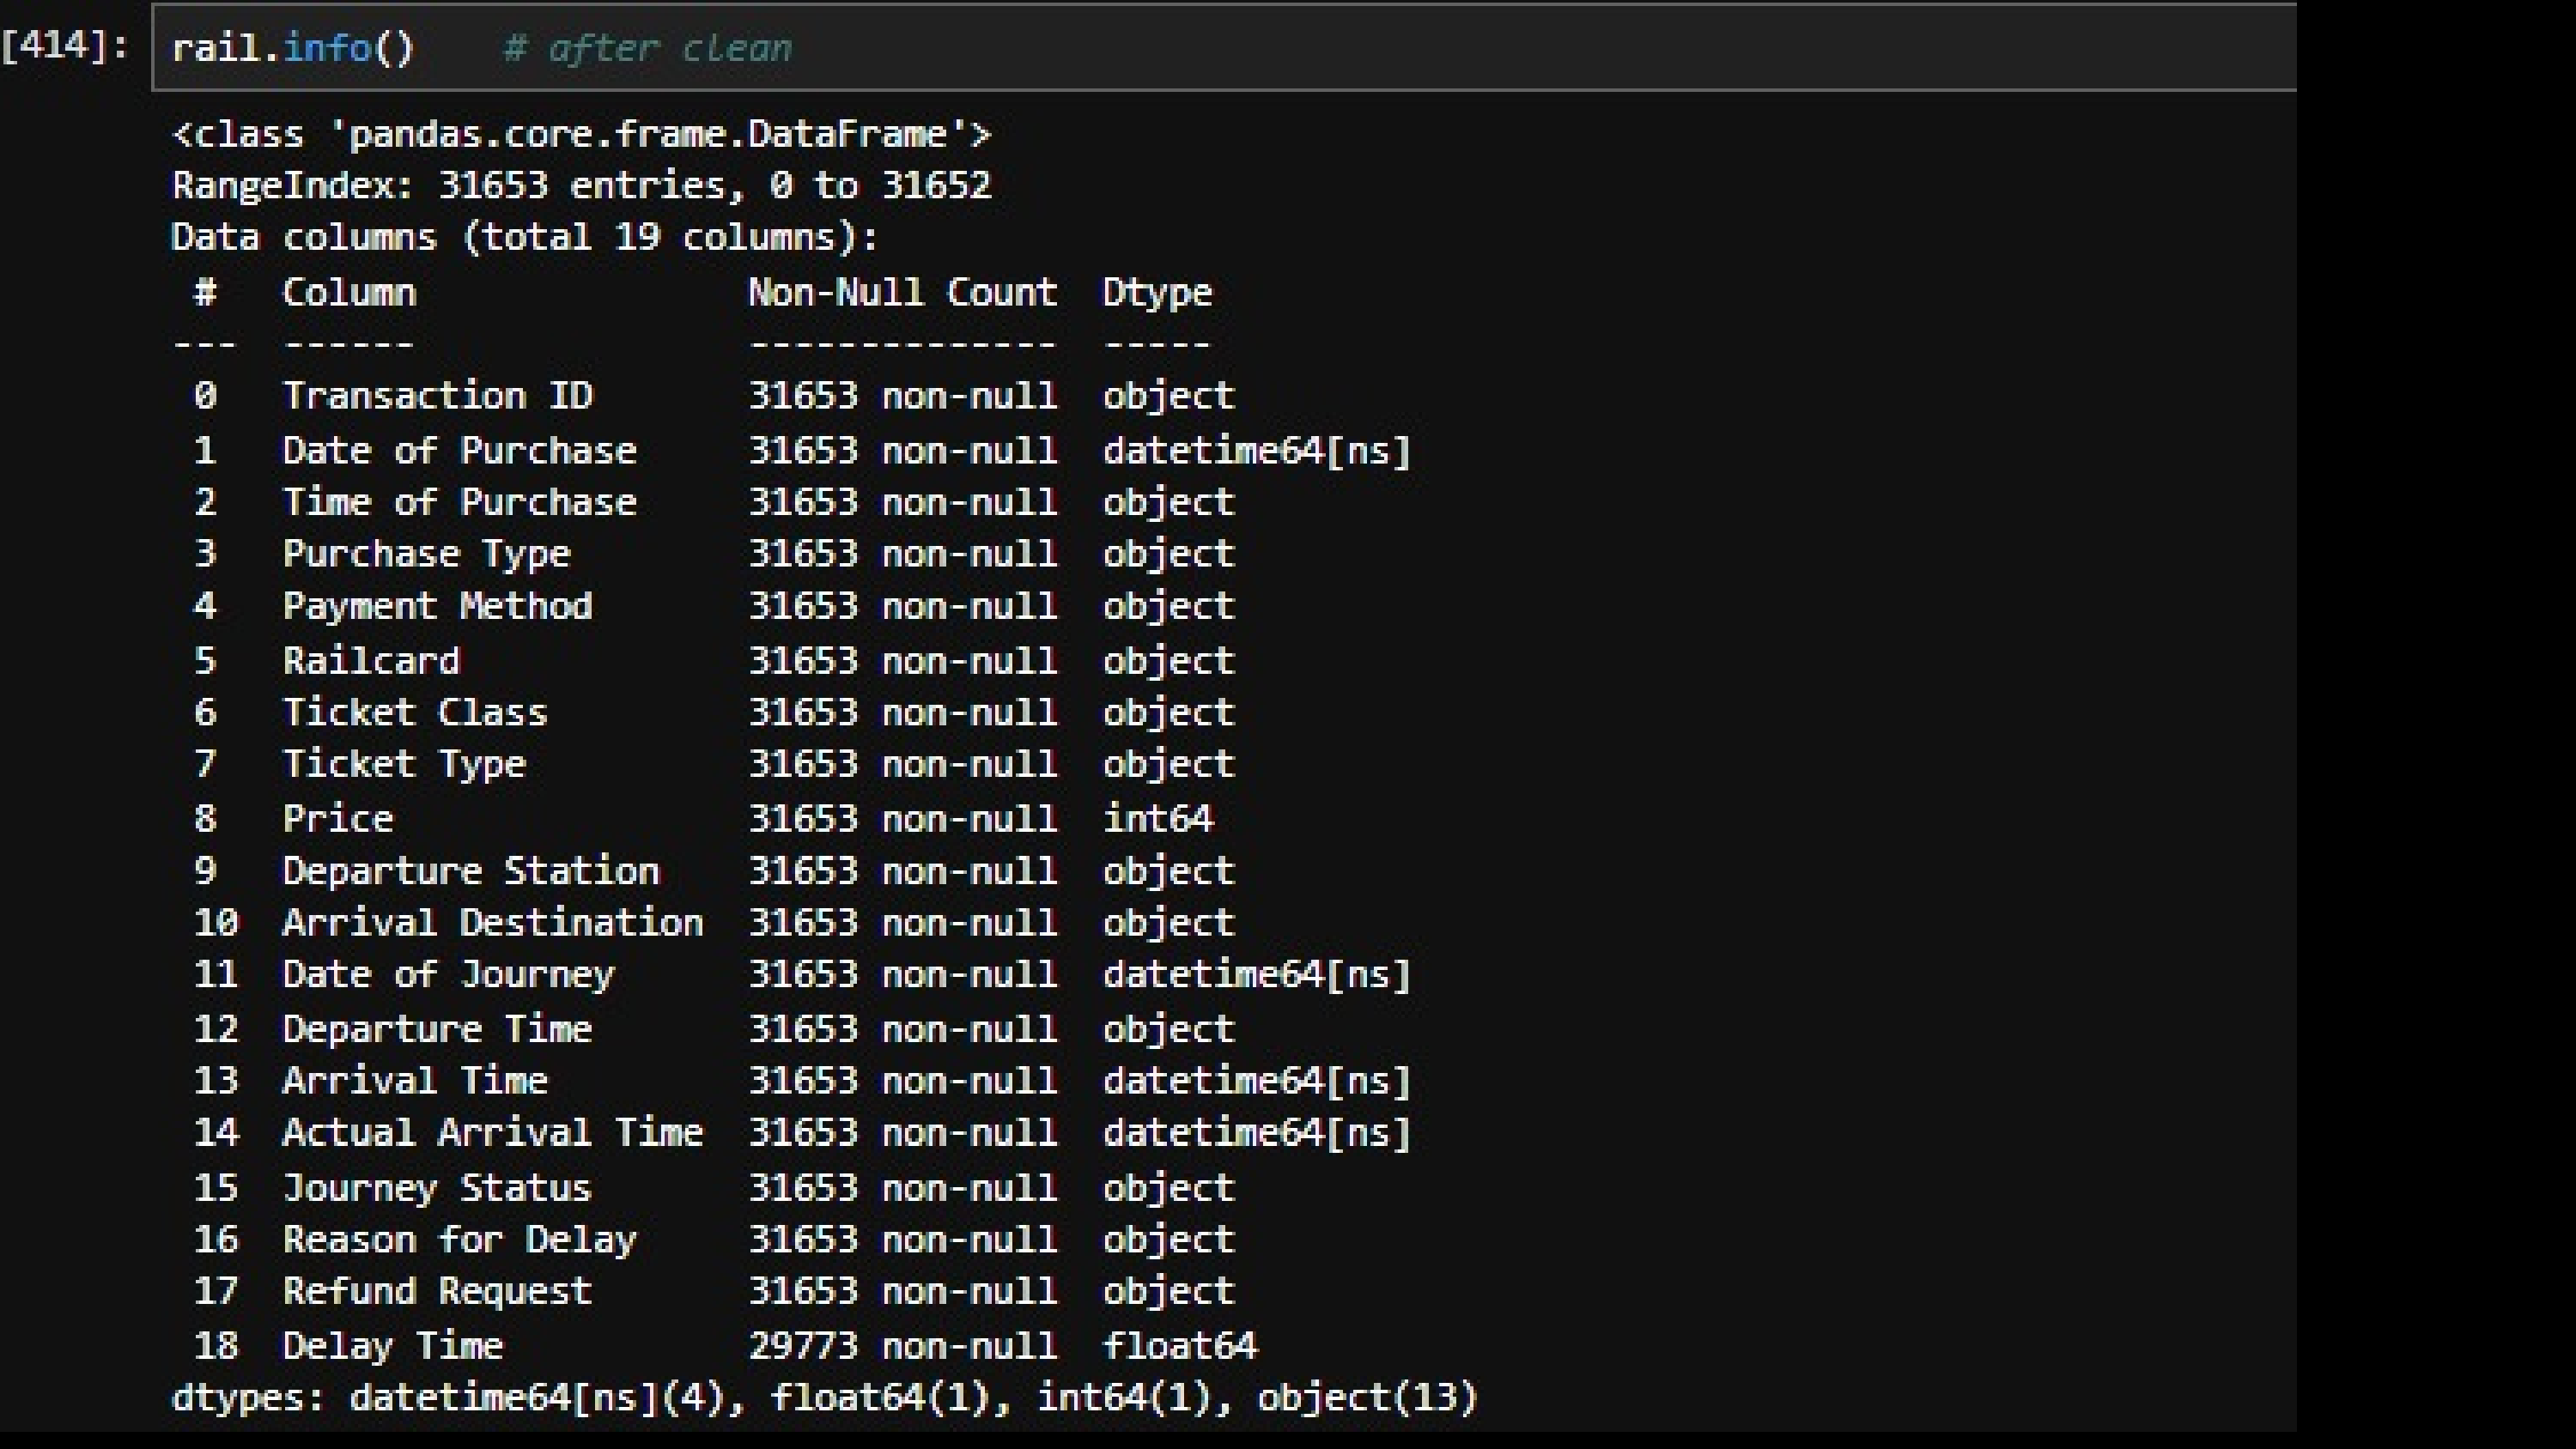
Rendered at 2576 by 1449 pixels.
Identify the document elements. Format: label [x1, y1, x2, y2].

text_box [0, 0, 2297, 1432]
